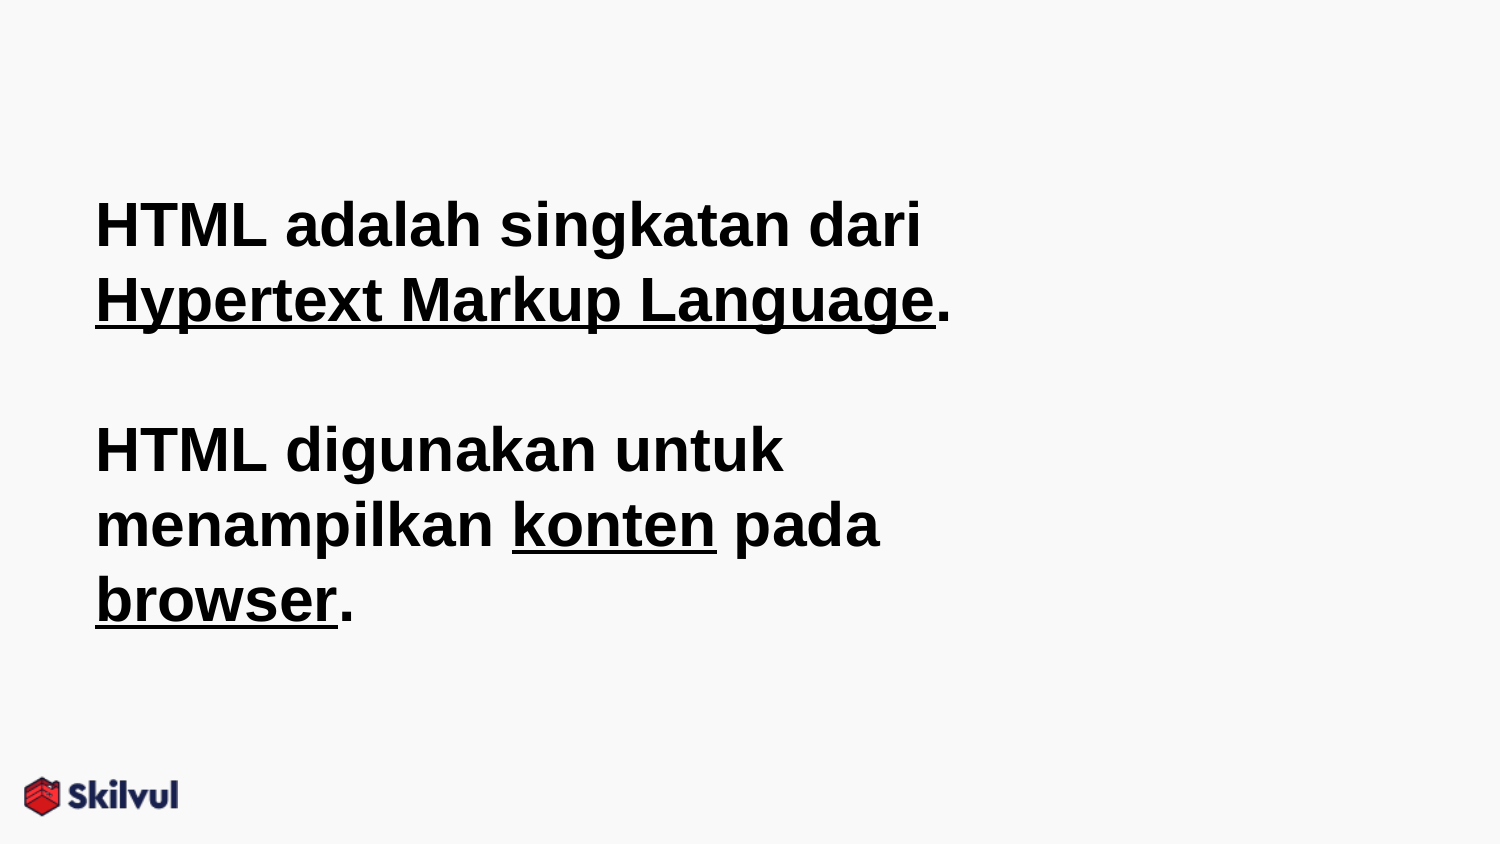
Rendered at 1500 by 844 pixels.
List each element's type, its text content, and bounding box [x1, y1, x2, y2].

title HTML adalah singkatan dari Hypertext Markup Language. HTML digunakan untuk menampilkan konten pada browser. [80, 73, 1125, 745]
picture [24, 774, 178, 819]
